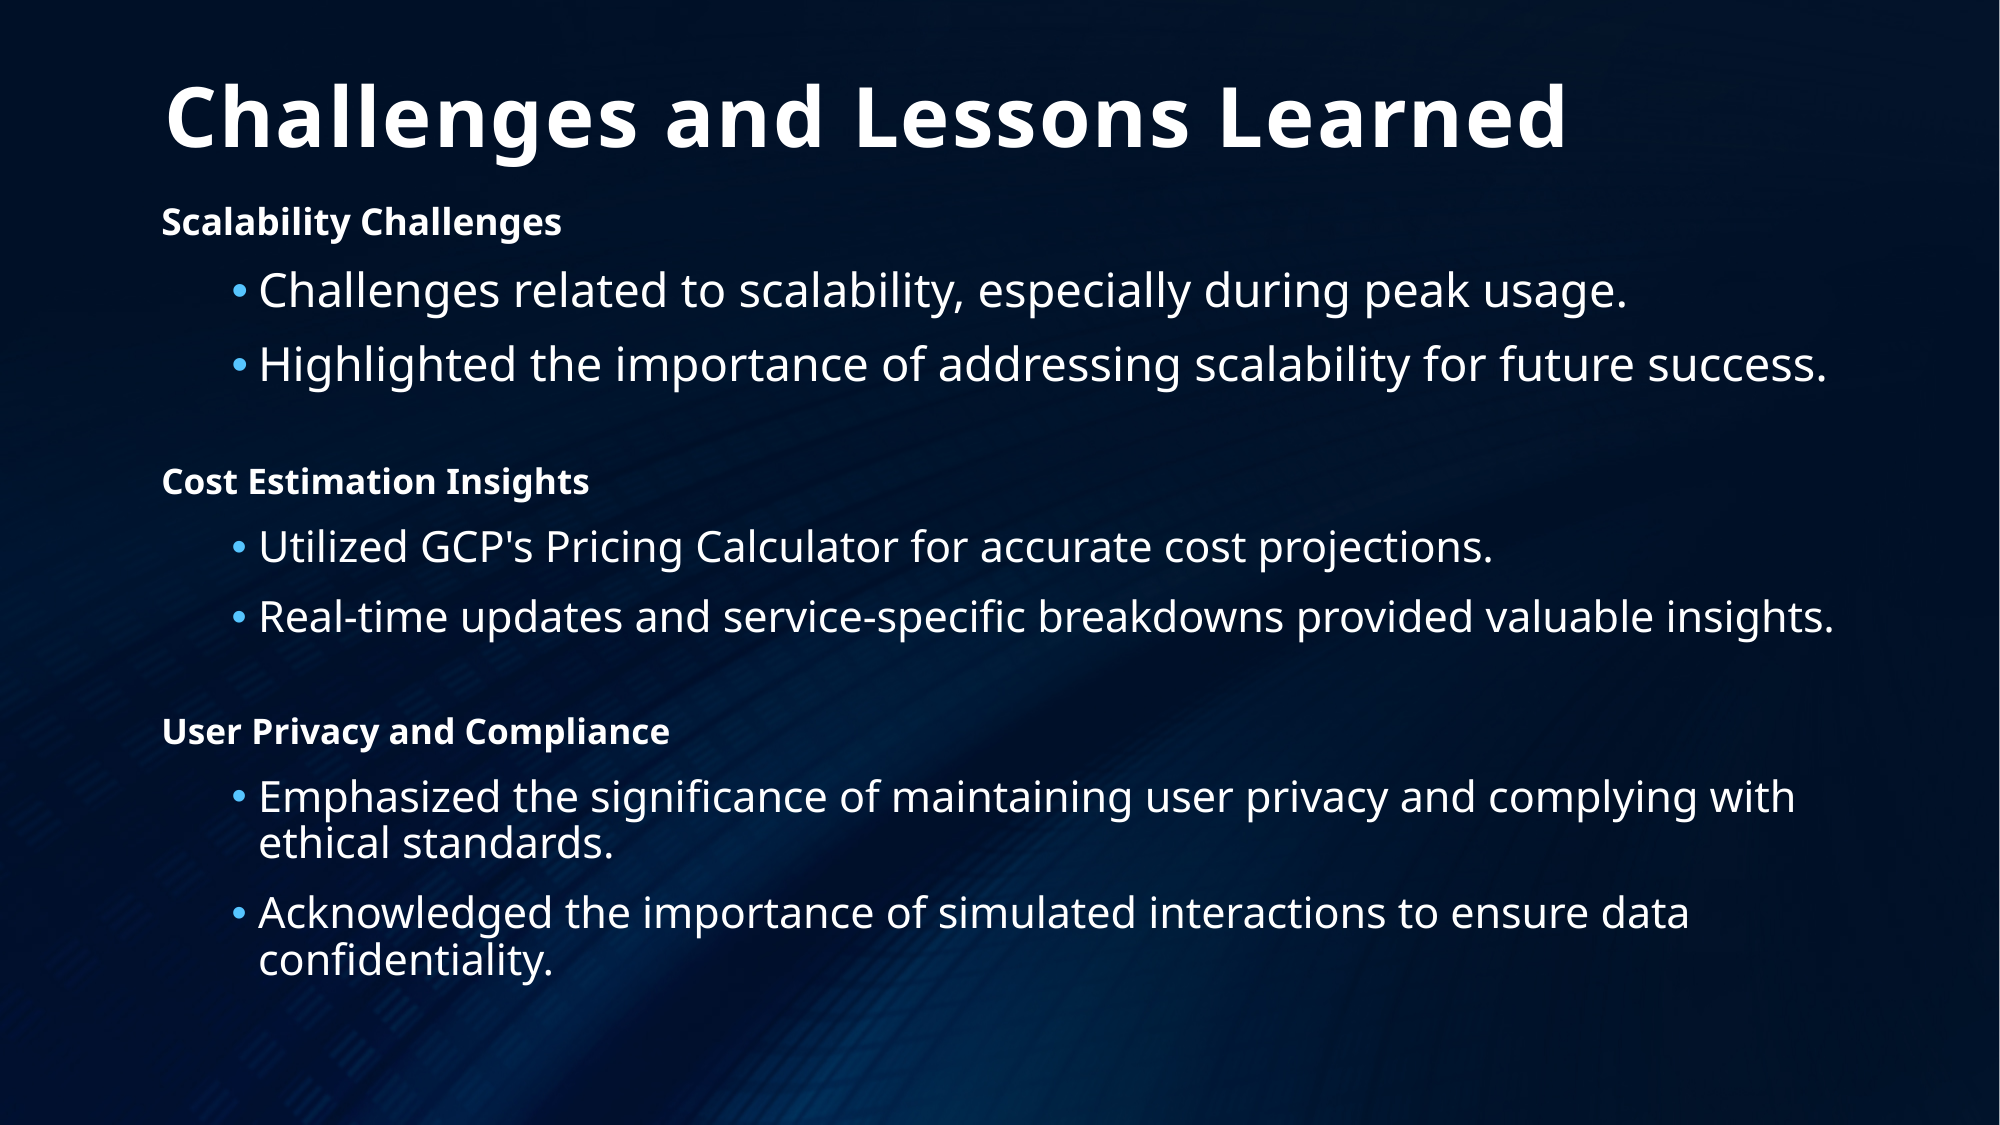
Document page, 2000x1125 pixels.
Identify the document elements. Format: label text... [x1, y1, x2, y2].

list Scalability Challenges Challenges related to scalability, especially during peak usage. Highlighted the importance of addressing scalability for future success. Cost Estimation Insights Utilized GCP's Pricing Calculator for accurate cost projections. Real-time updates and service-specific breakdowns provided valuable insights. User Privacy and Compliance Emphasized the significance of maintaining user privacy and complying with ethical standards. Acknowledged the importance of simulated interactions to ensure data confidentiality. [146, 196, 1888, 1035]
picture [0, 0, 2000, 1125]
title Challenges and Lessons Learned [149, 19, 1922, 173]
